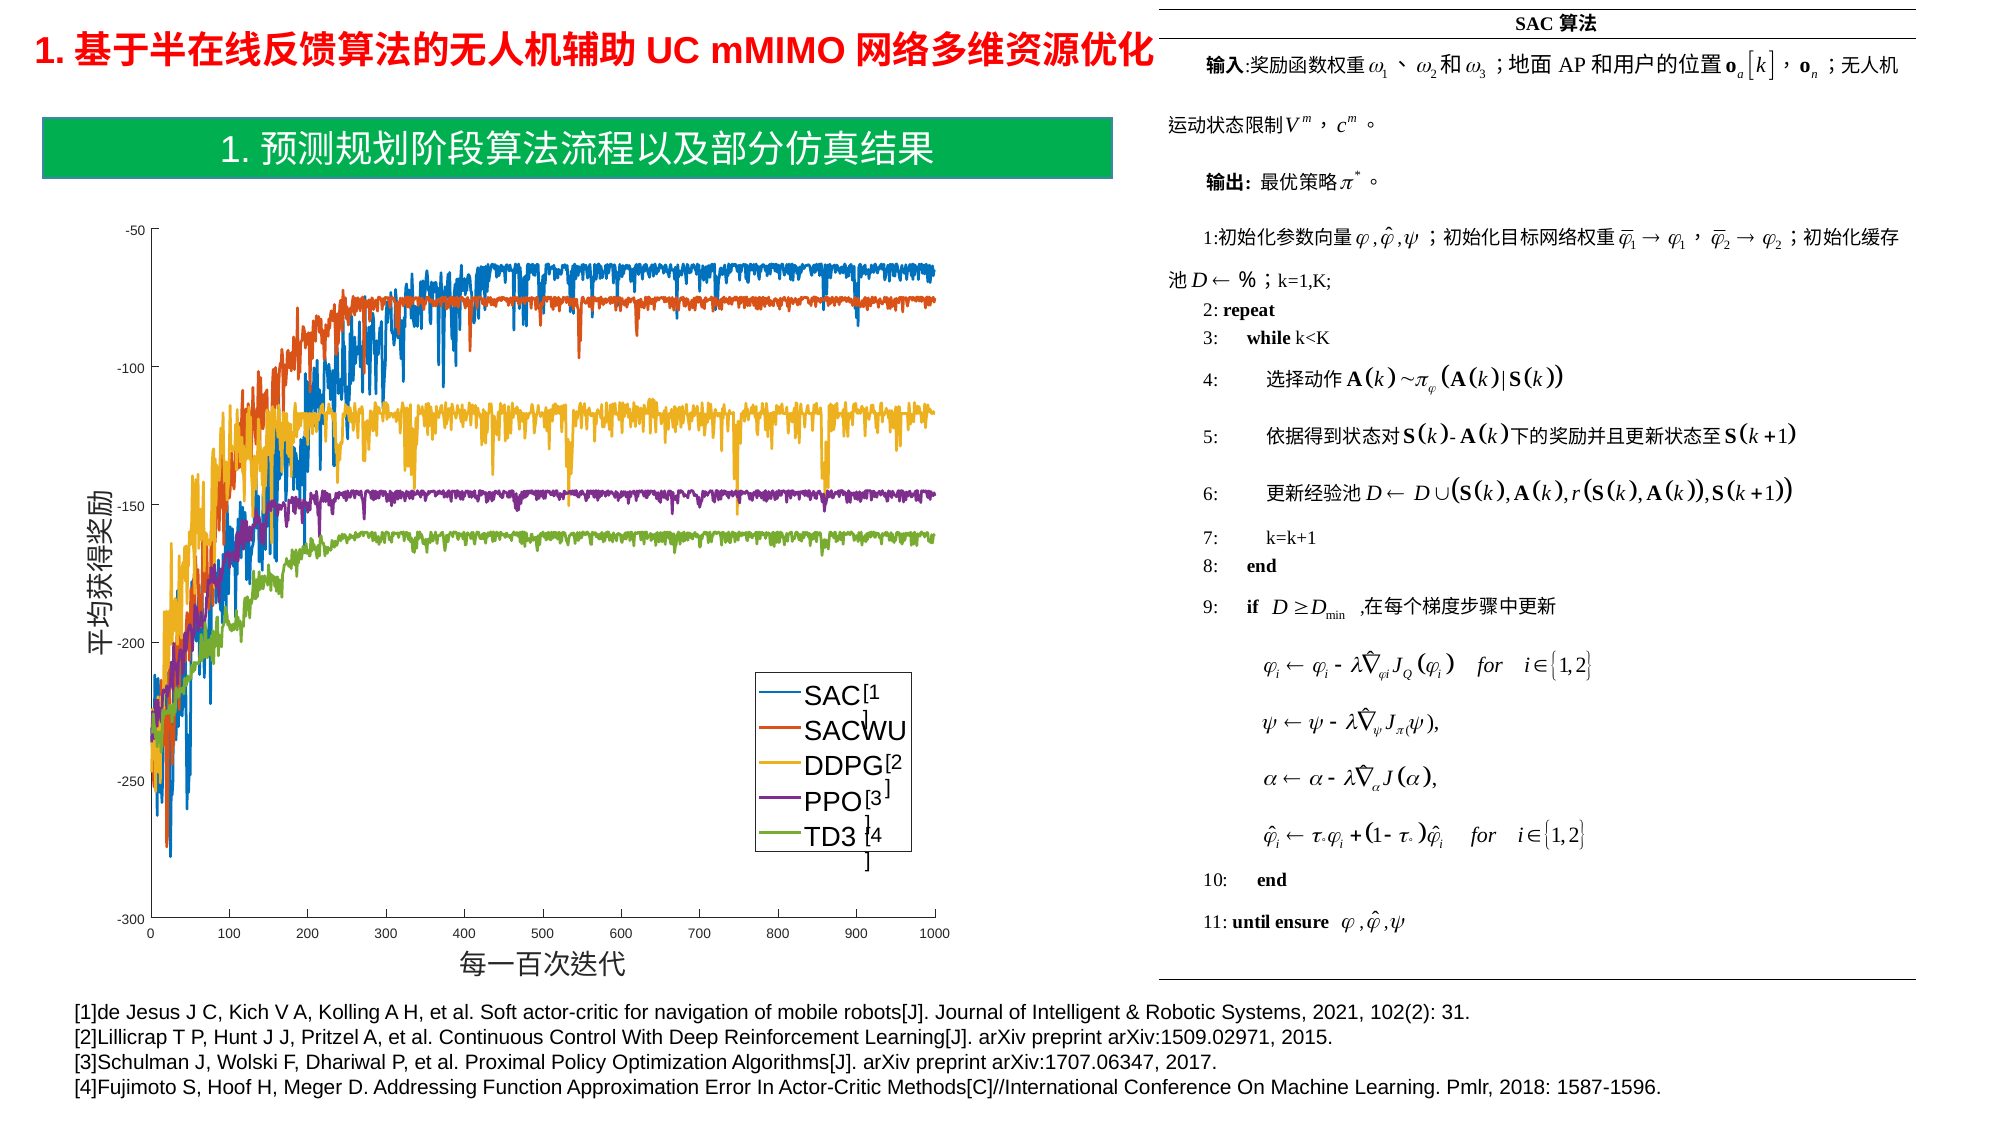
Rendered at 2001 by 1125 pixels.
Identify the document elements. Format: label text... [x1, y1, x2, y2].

picture [1158, 8, 1926, 1010]
text_box 1.预测规划阶段算法流程以及部分仿真结果 [42, 117, 1113, 179]
picture [19, 165, 1030, 1010]
text_box 1.基于半在线反馈算法的无人机辅助UC mMIMO网络多维资源优化 [19, 18, 1158, 79]
text_box [1]de Jesus J C, Kich V A, Kolling A H, et al. Soft actor-critic for navigation of mobile robots[J]. Journal of Intelligent & Robotic Systems, 2021, 102(2): 31. [2]Lillicrap T P, Hunt J J, Pritzel A, et al. Continuous Control With Deep Reinforcement Learning[J]. arXiv preprint arXiv:1509.02971, 2015. [3]Schulman J, Wolski F, Dhariwal P, et al. Proximal Policy Optimization Algorithms[J]. arXiv preprint arXiv:1707.06347, 2017. [4]Fujimoto S, Hoof H, Meger D. Addressing Function Approximation Error In Actor-Critic Methods[C]//International Conference On Machine Learning. Pmlr, 2018: 1587-1596. [59, 991, 1900, 1125]
